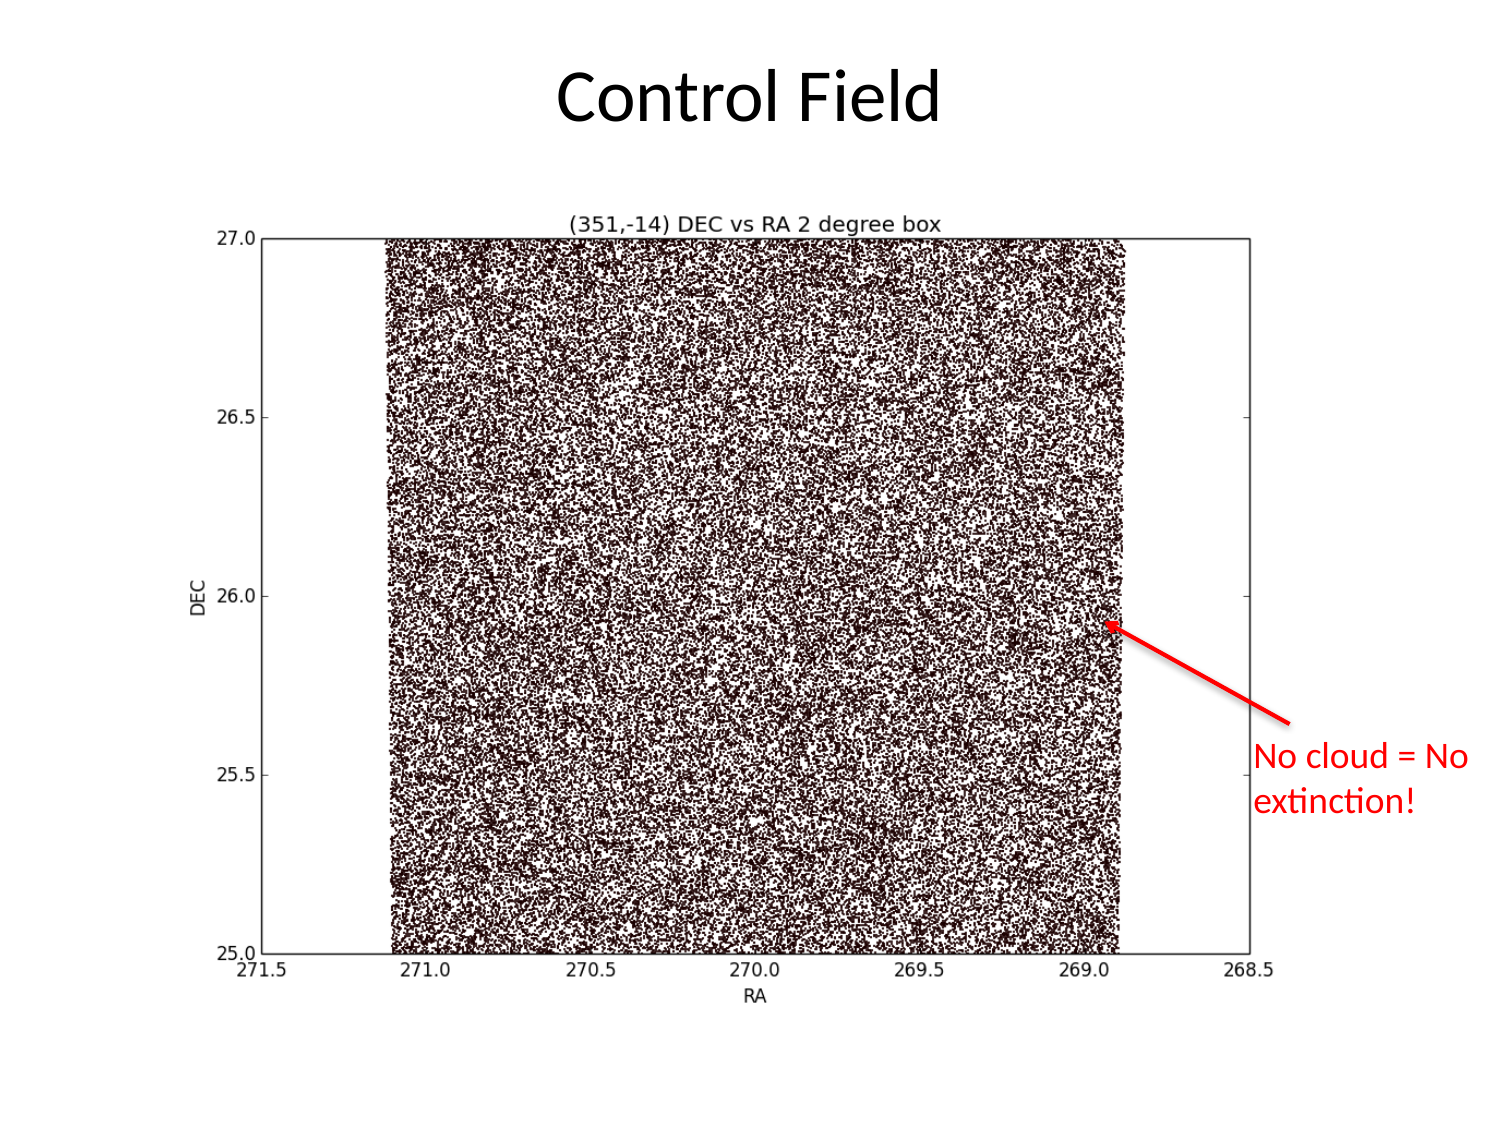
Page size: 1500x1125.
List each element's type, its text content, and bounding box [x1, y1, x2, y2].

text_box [1104, 621, 1290, 725]
text_box No cloud = No extinction! [1381, 724, 1500, 829]
picture [102, 149, 1377, 1043]
title Control Field [75, 8, 1425, 197]
